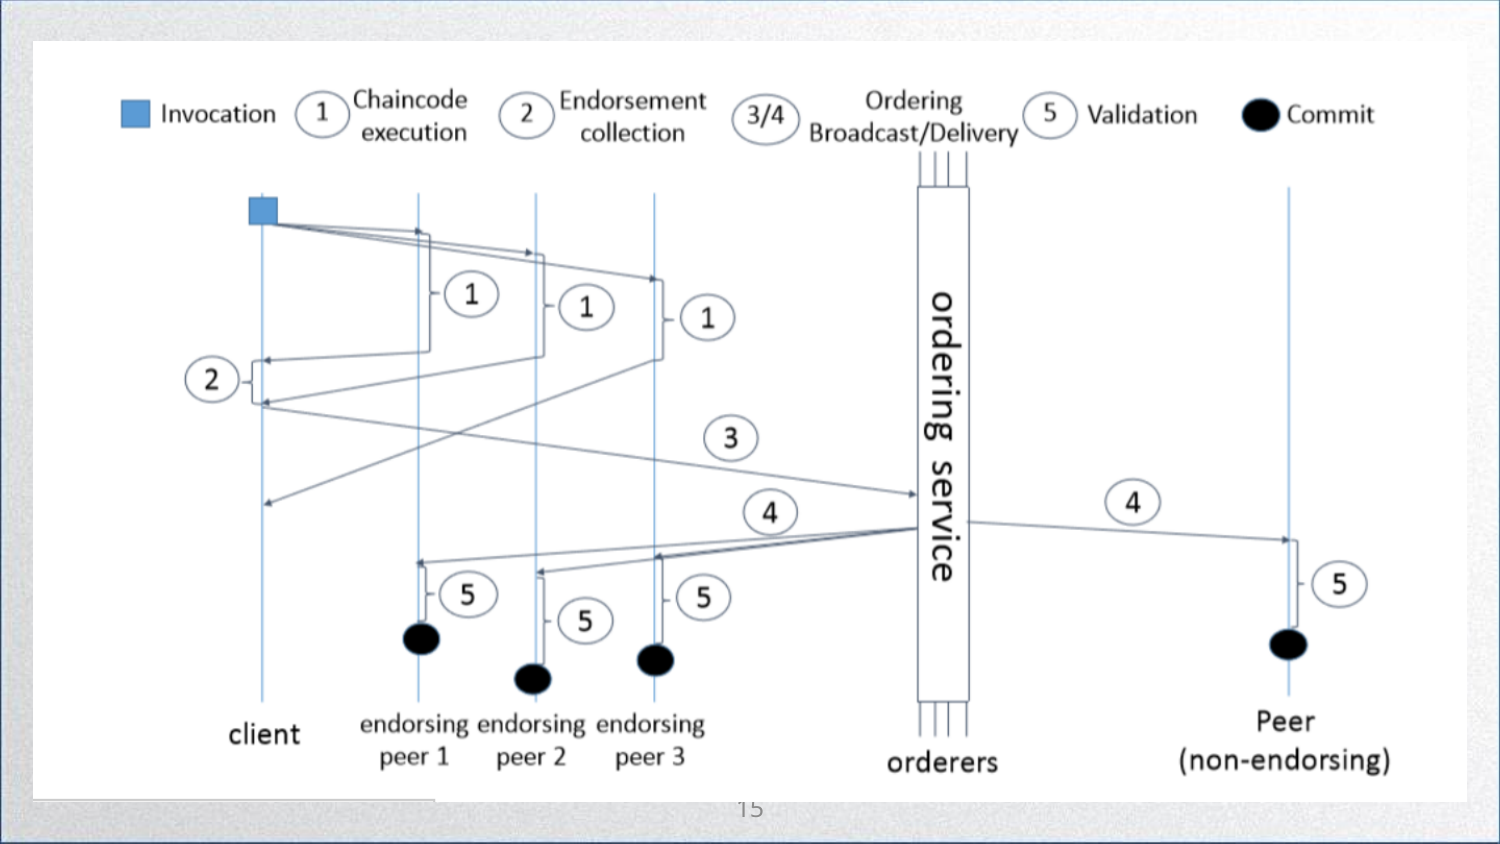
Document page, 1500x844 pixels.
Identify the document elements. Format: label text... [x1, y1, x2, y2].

slide_number 15 [575, 811, 925, 832]
picture [0, 0, 1500, 844]
